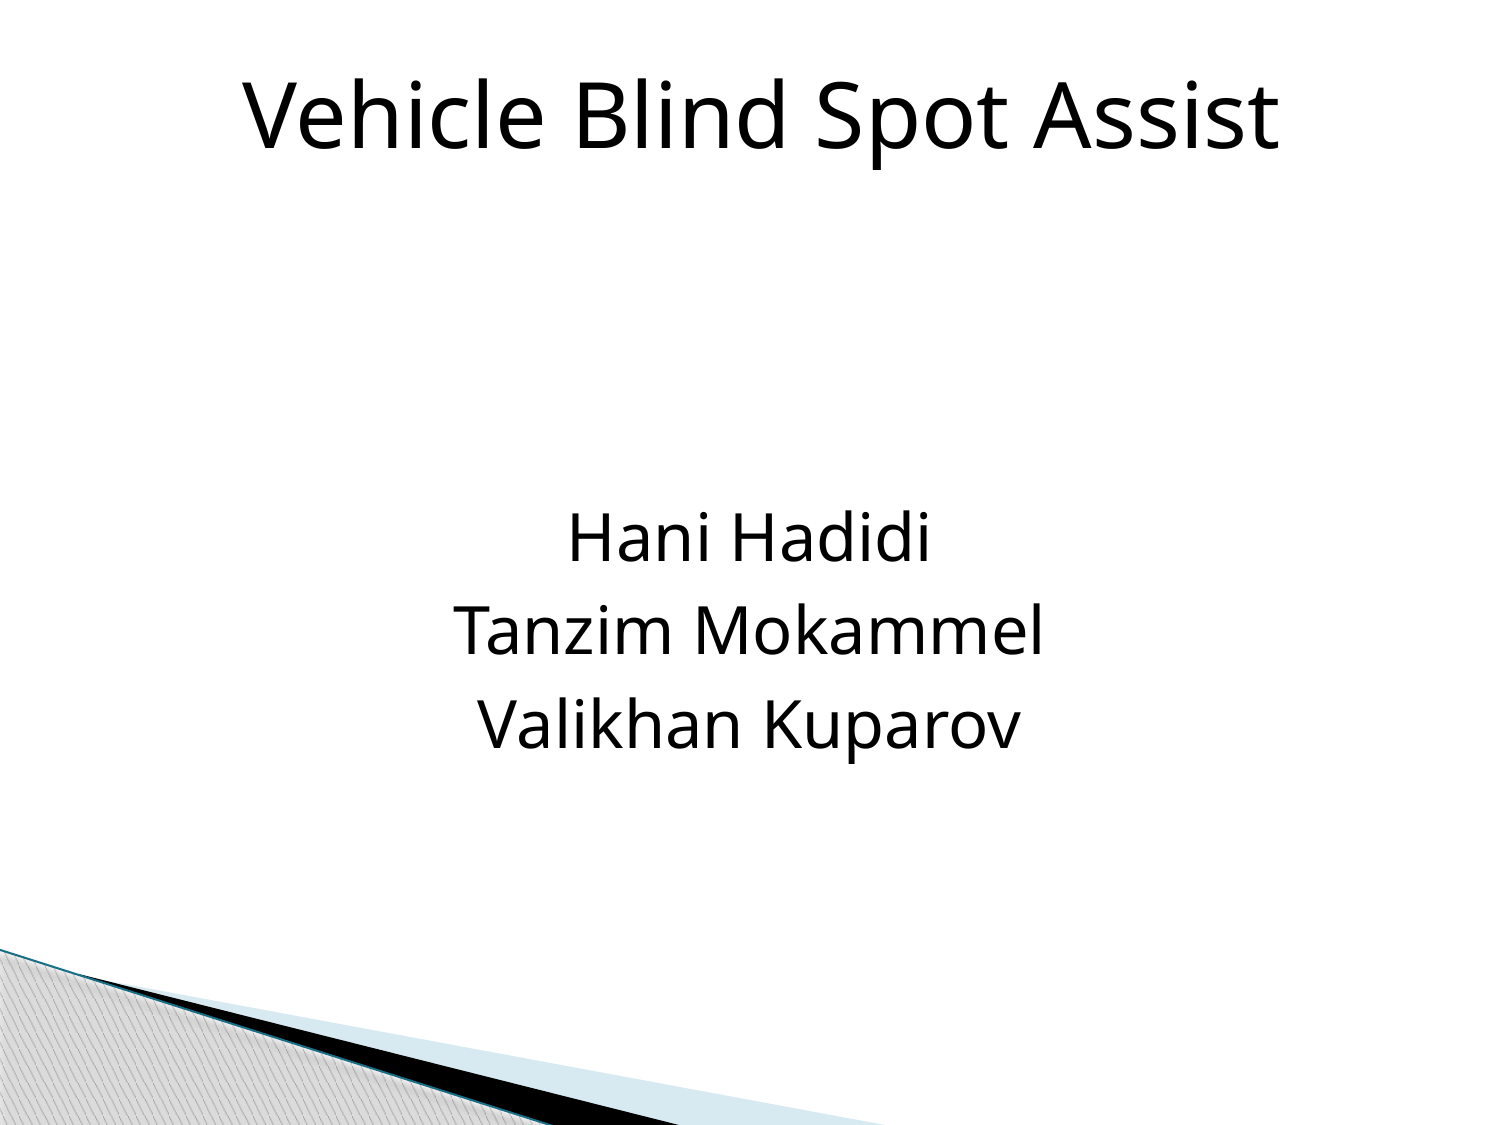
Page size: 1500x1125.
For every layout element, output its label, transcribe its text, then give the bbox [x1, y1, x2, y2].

text_box Hani Hadidi Tanzim Mokammel Valikhan Kuparov [224, 487, 1275, 775]
text_box Vehicle Blind Spot Assist [124, 50, 1400, 238]
